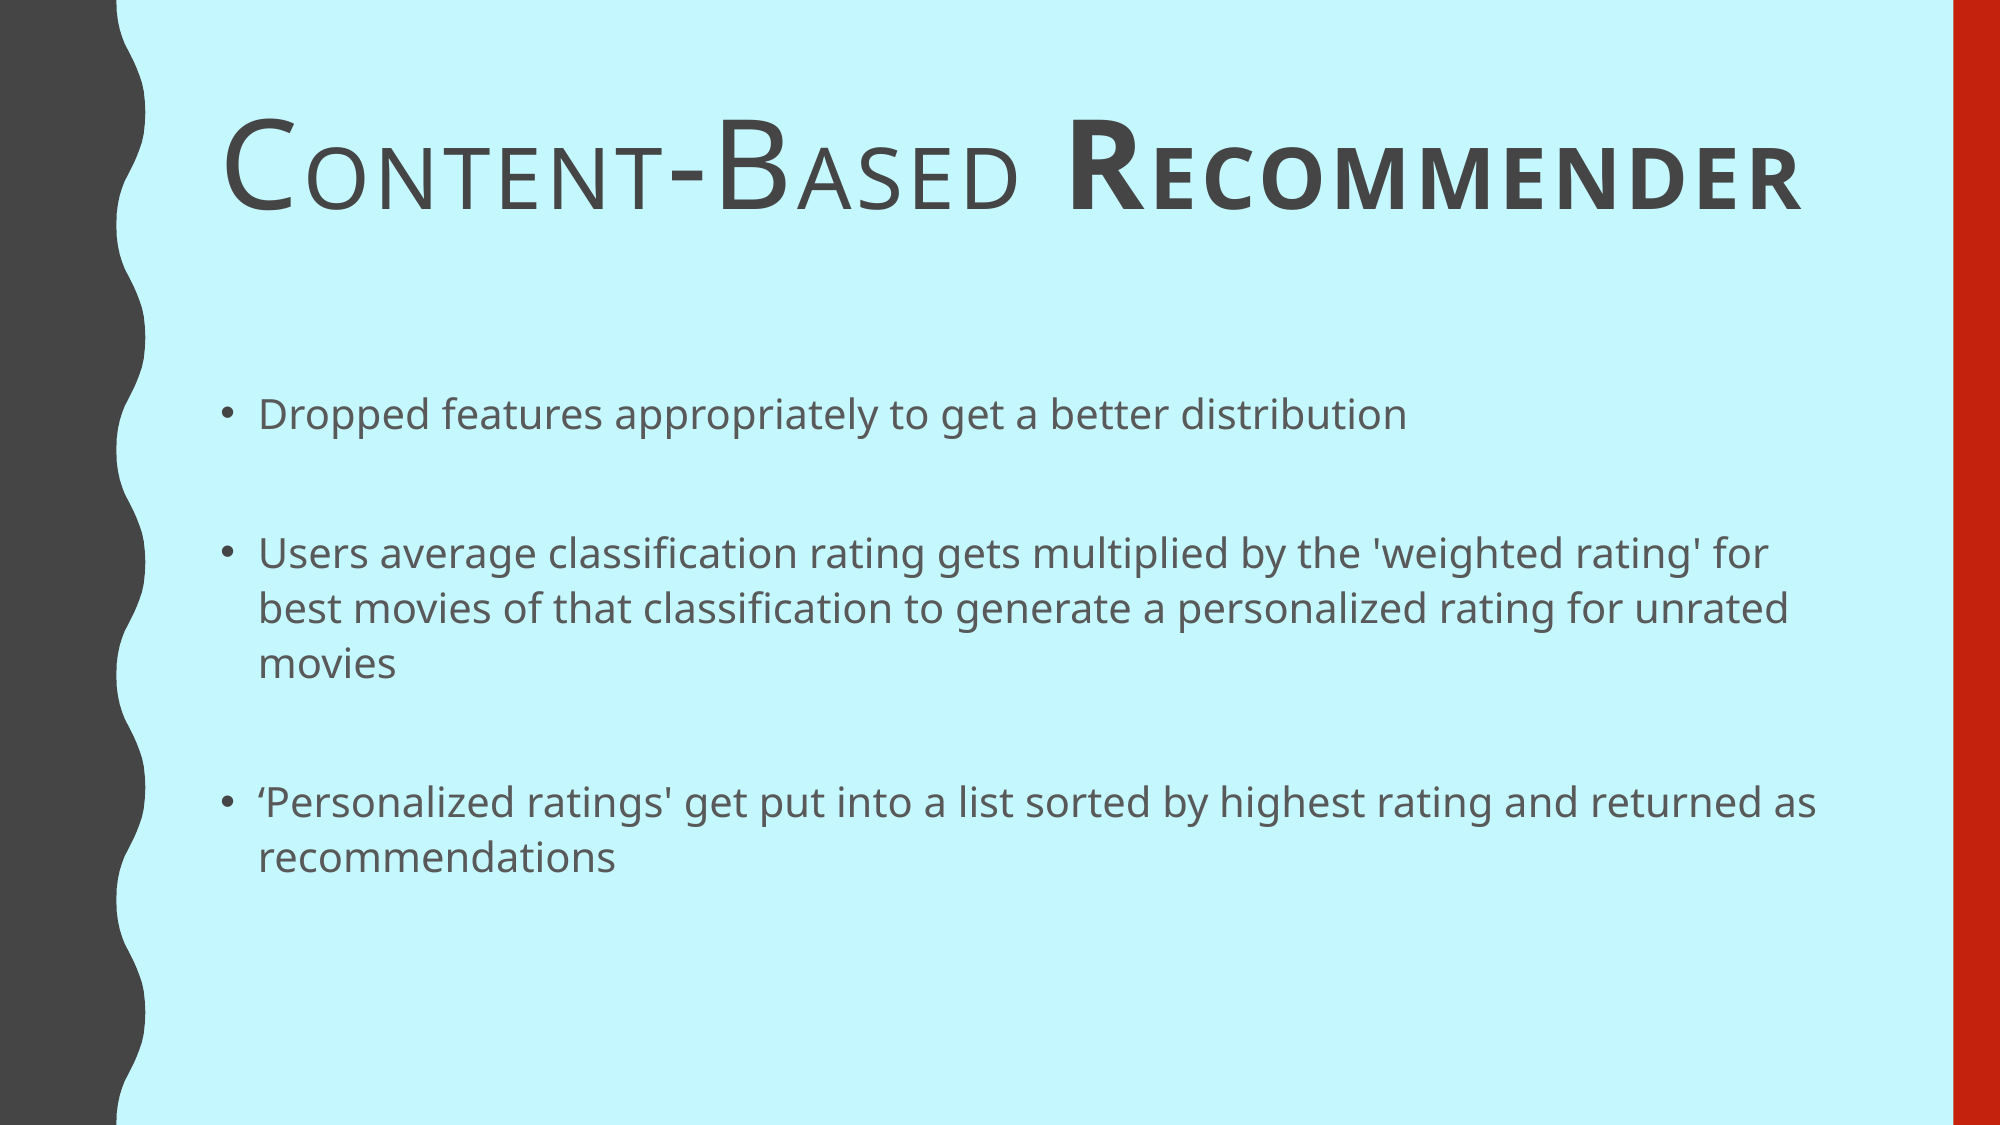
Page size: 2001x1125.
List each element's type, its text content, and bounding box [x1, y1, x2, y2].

text_box Content-Based Recommender [205, 94, 1930, 312]
list Dropped features appropriately to get a better distribution Users average classification rating gets multiplied by the 'weighted rating' for best movies of that classification to generate a personalized rating for unrated movies ‘Personalized ratings' get put into a list sorted by highest rating and returned as recommendations [205, 375, 1875, 965]
